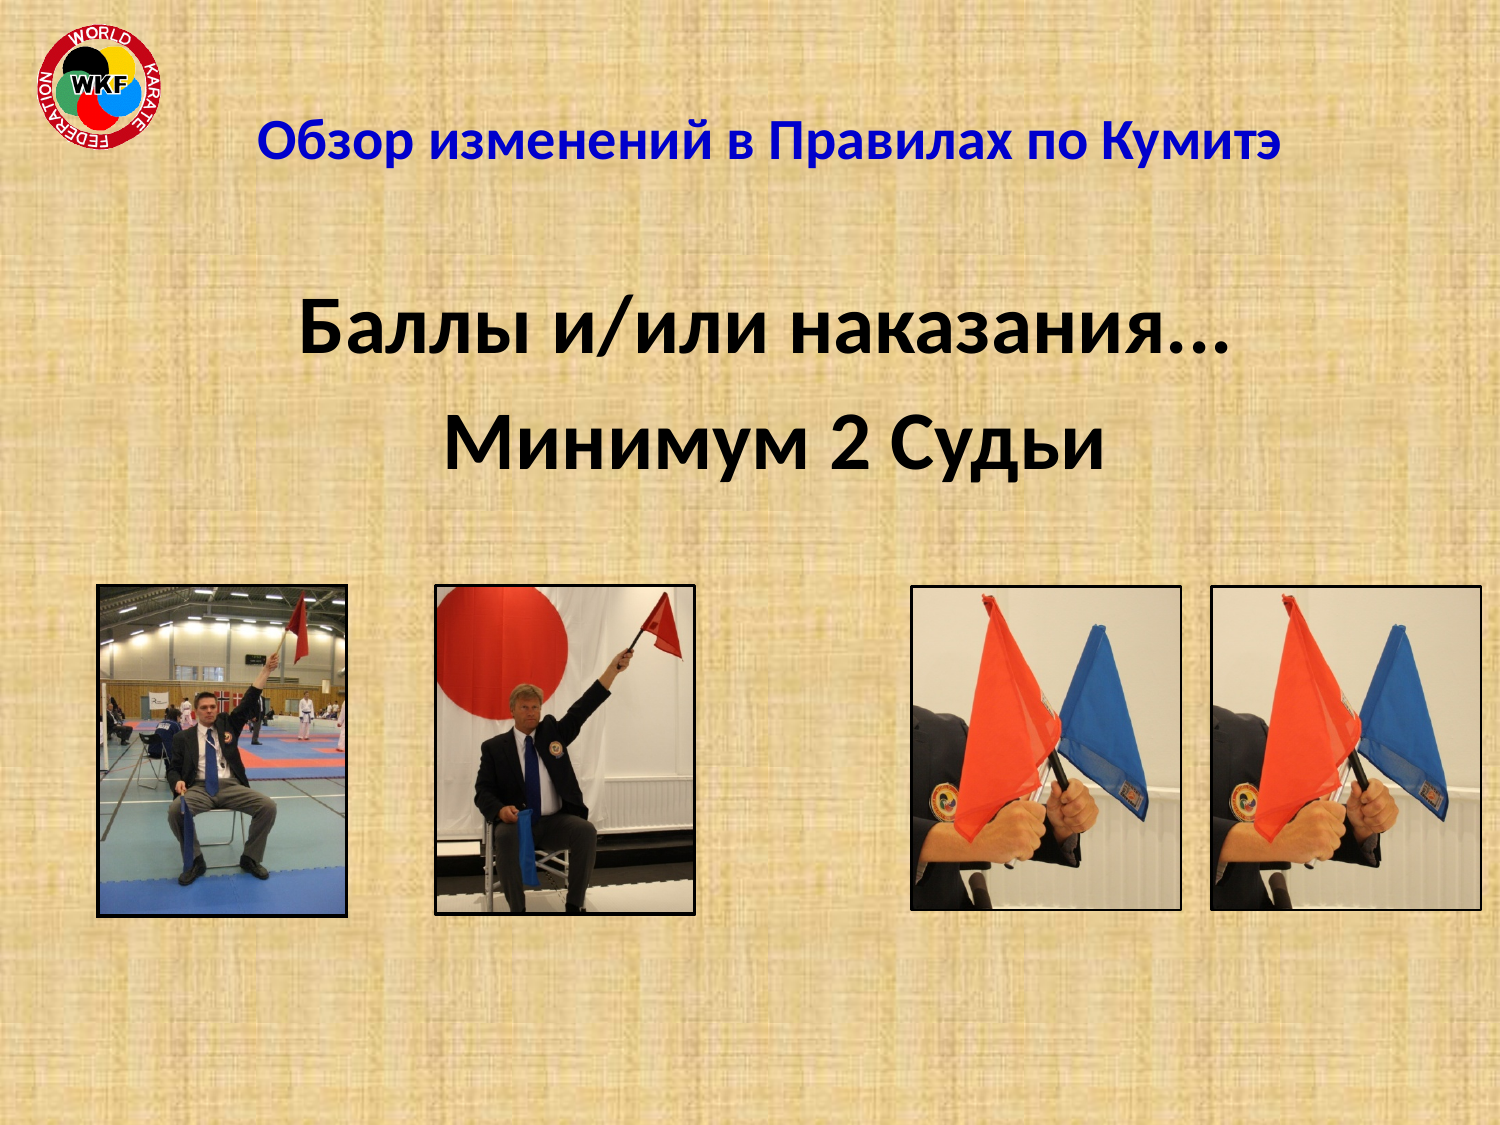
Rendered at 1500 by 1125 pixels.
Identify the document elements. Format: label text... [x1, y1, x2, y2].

list Баллы и/или наказания... Минимум 2 Судьи [75, 262, 1475, 1005]
picture [0, 0, 1500, 1125]
title Обзор изменений в Правилах по Кумитэ [69, 42, 1463, 230]
